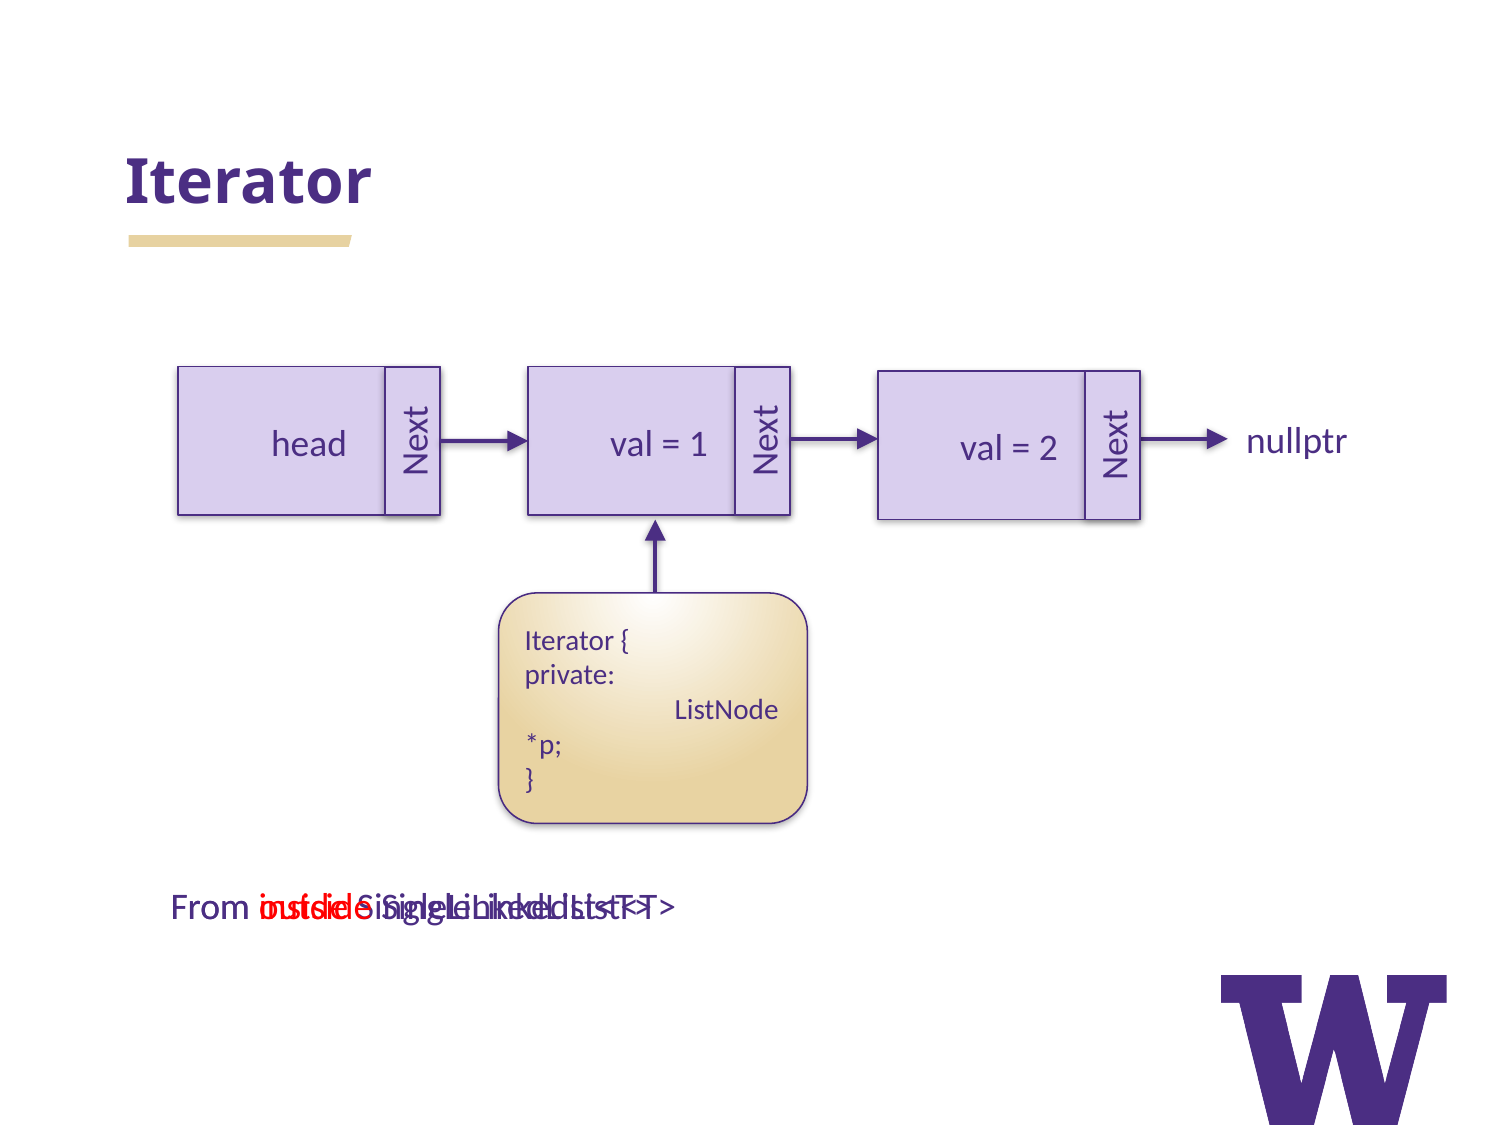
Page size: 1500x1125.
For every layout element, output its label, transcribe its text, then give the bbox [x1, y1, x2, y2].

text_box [877, 370, 1141, 520]
title Iterator [110, 60, 1453, 224]
text_box Iterator { private: ListNode *p; } [497, 592, 809, 825]
text_box From outside SingleLinkedList<T> [155, 874, 692, 935]
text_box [527, 366, 791, 516]
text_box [177, 366, 441, 516]
picture [128, 235, 352, 247]
text_box nullptr [1231, 408, 1363, 469]
picture [1221, 975, 1447, 1125]
